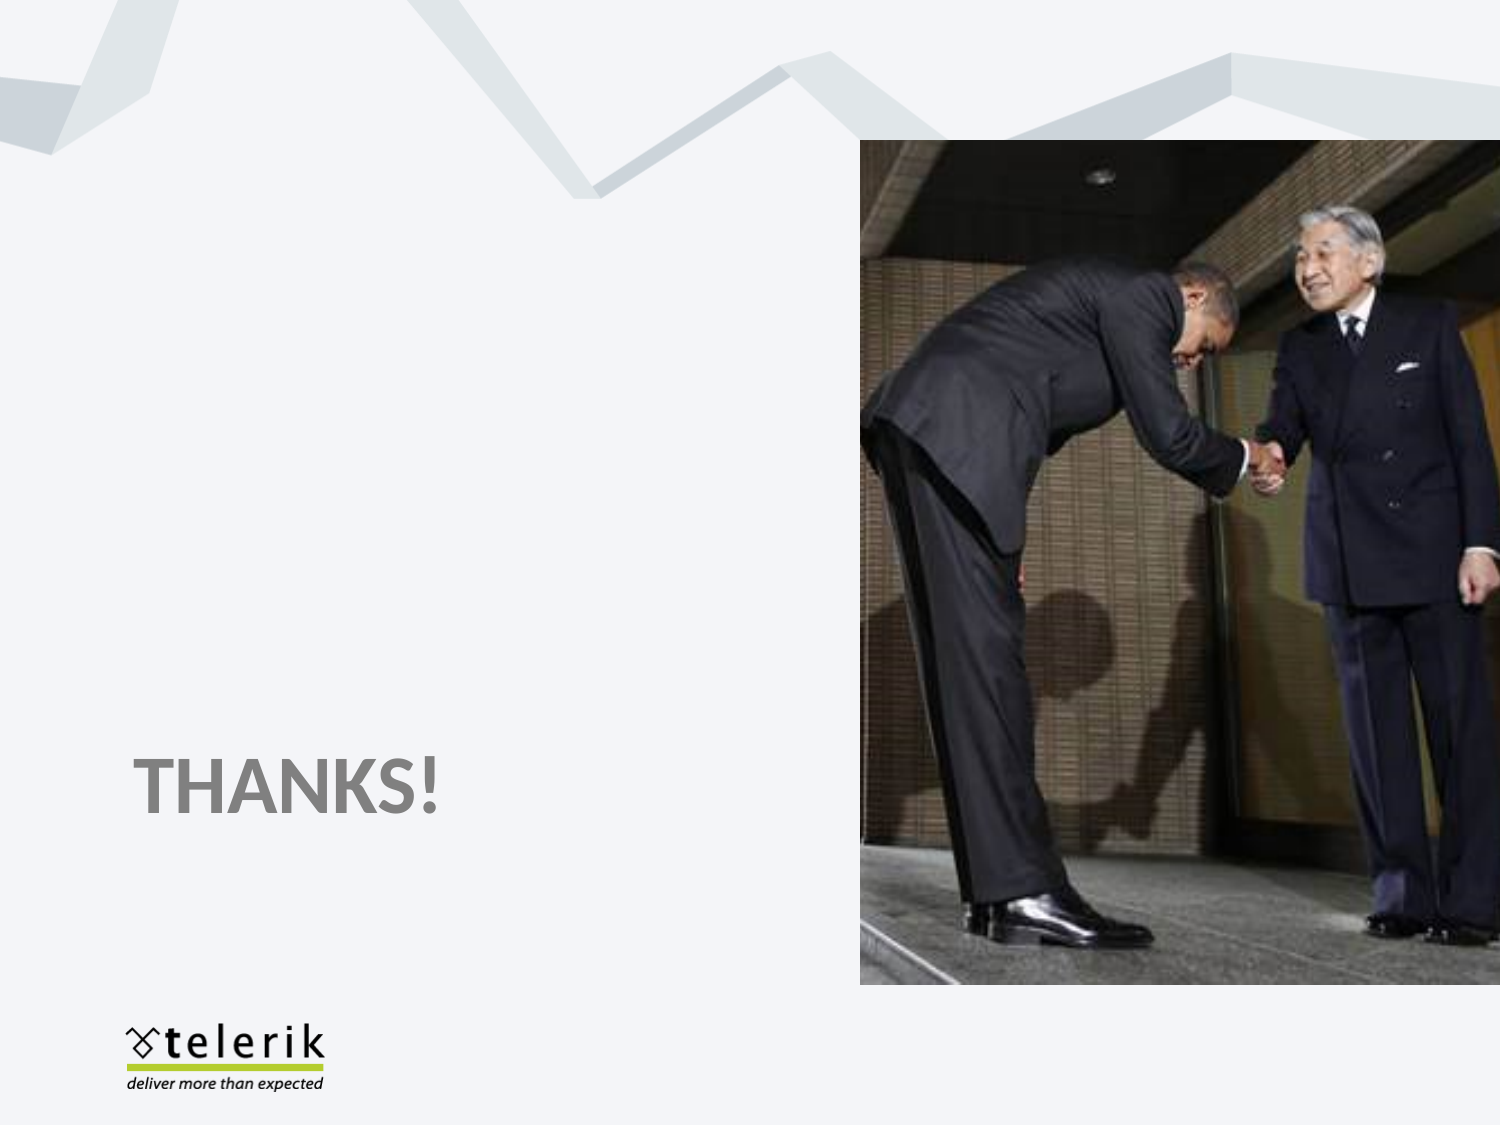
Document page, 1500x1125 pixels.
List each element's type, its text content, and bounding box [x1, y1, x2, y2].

picture [125, 1023, 325, 1092]
picture [0, 0, 1500, 985]
title Thanks! [118, 722, 855, 947]
